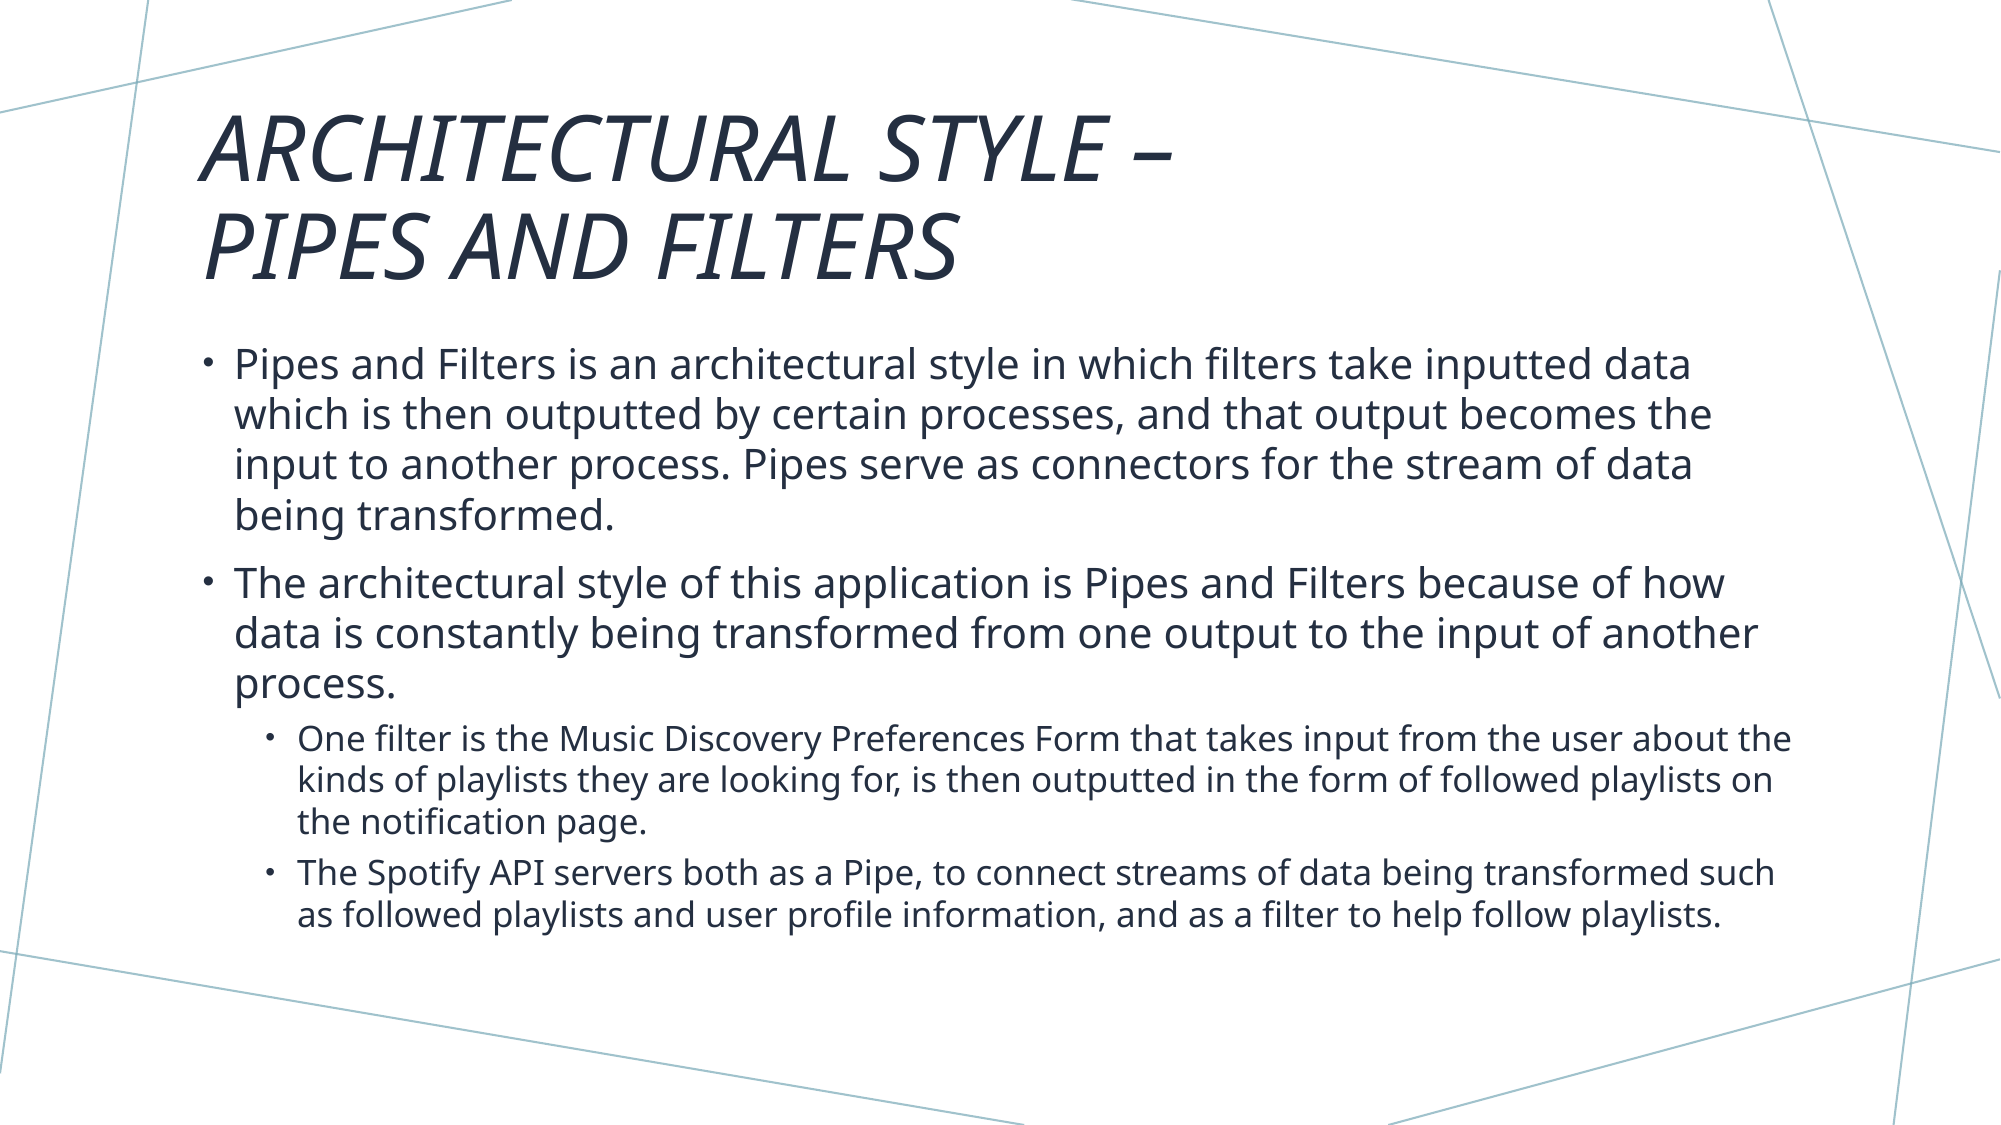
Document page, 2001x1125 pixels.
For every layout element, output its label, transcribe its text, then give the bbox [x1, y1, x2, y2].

title Architectural style – pipes and filters [187, 87, 1813, 315]
list Pipes and Filters is an architectural style in which filters take inputted data which is then outputted by certain processes, and that output becomes the input to another process. Pipes serve as connectors for the stream of data being transformed. The architectural style of this application is Pipes and Filters because of how data is constantly being transformed from one output to the input of another process. One filter is the Music Discovery Preferences Form that takes input from the user about the kinds of playlists they are looking for, is then outputted in the form of followed playlists on the notification page. The Spotify API servers both as a Pipe, to connect streams of data being transformed such as followed playlists and user profile information, and as a filter to help follow playlists. [187, 329, 1813, 990]
